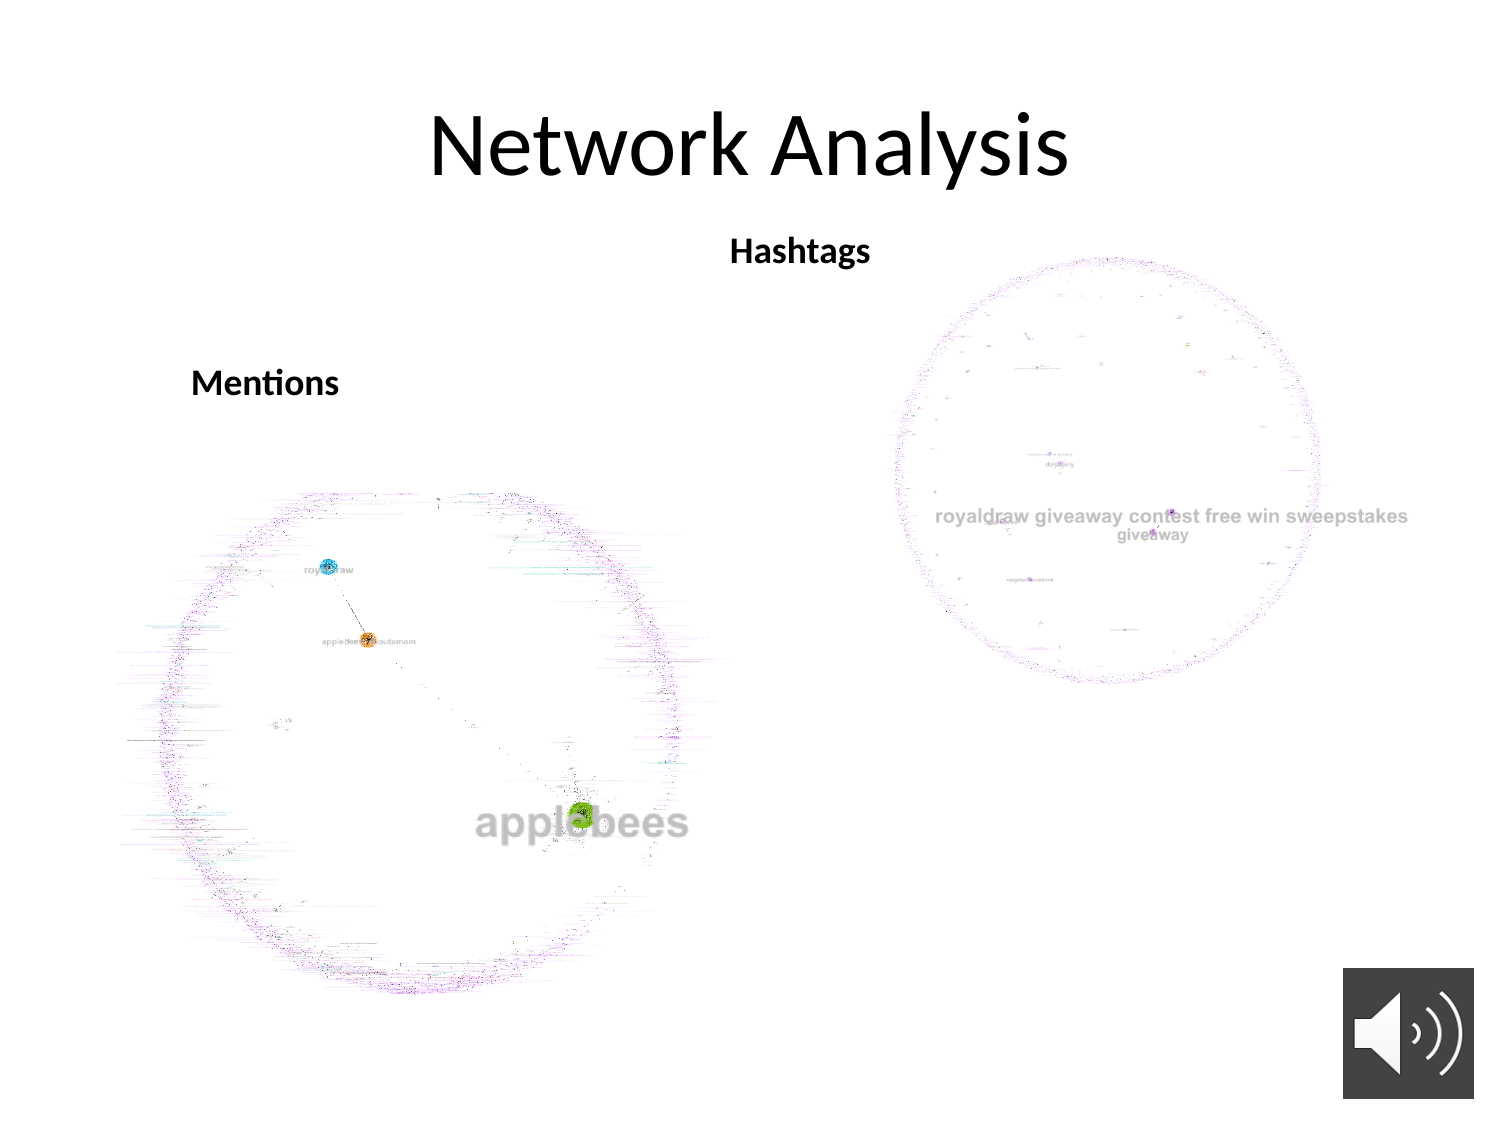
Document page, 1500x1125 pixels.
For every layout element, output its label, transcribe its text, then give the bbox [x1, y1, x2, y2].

picture [1341, 966, 1476, 1101]
text_box Mentions [175, 343, 639, 491]
text_box Hashtags [714, 210, 1178, 361]
picture [24, 493, 834, 1101]
picture [858, 257, 1476, 720]
title Network Analysis [75, 45, 1425, 233]
